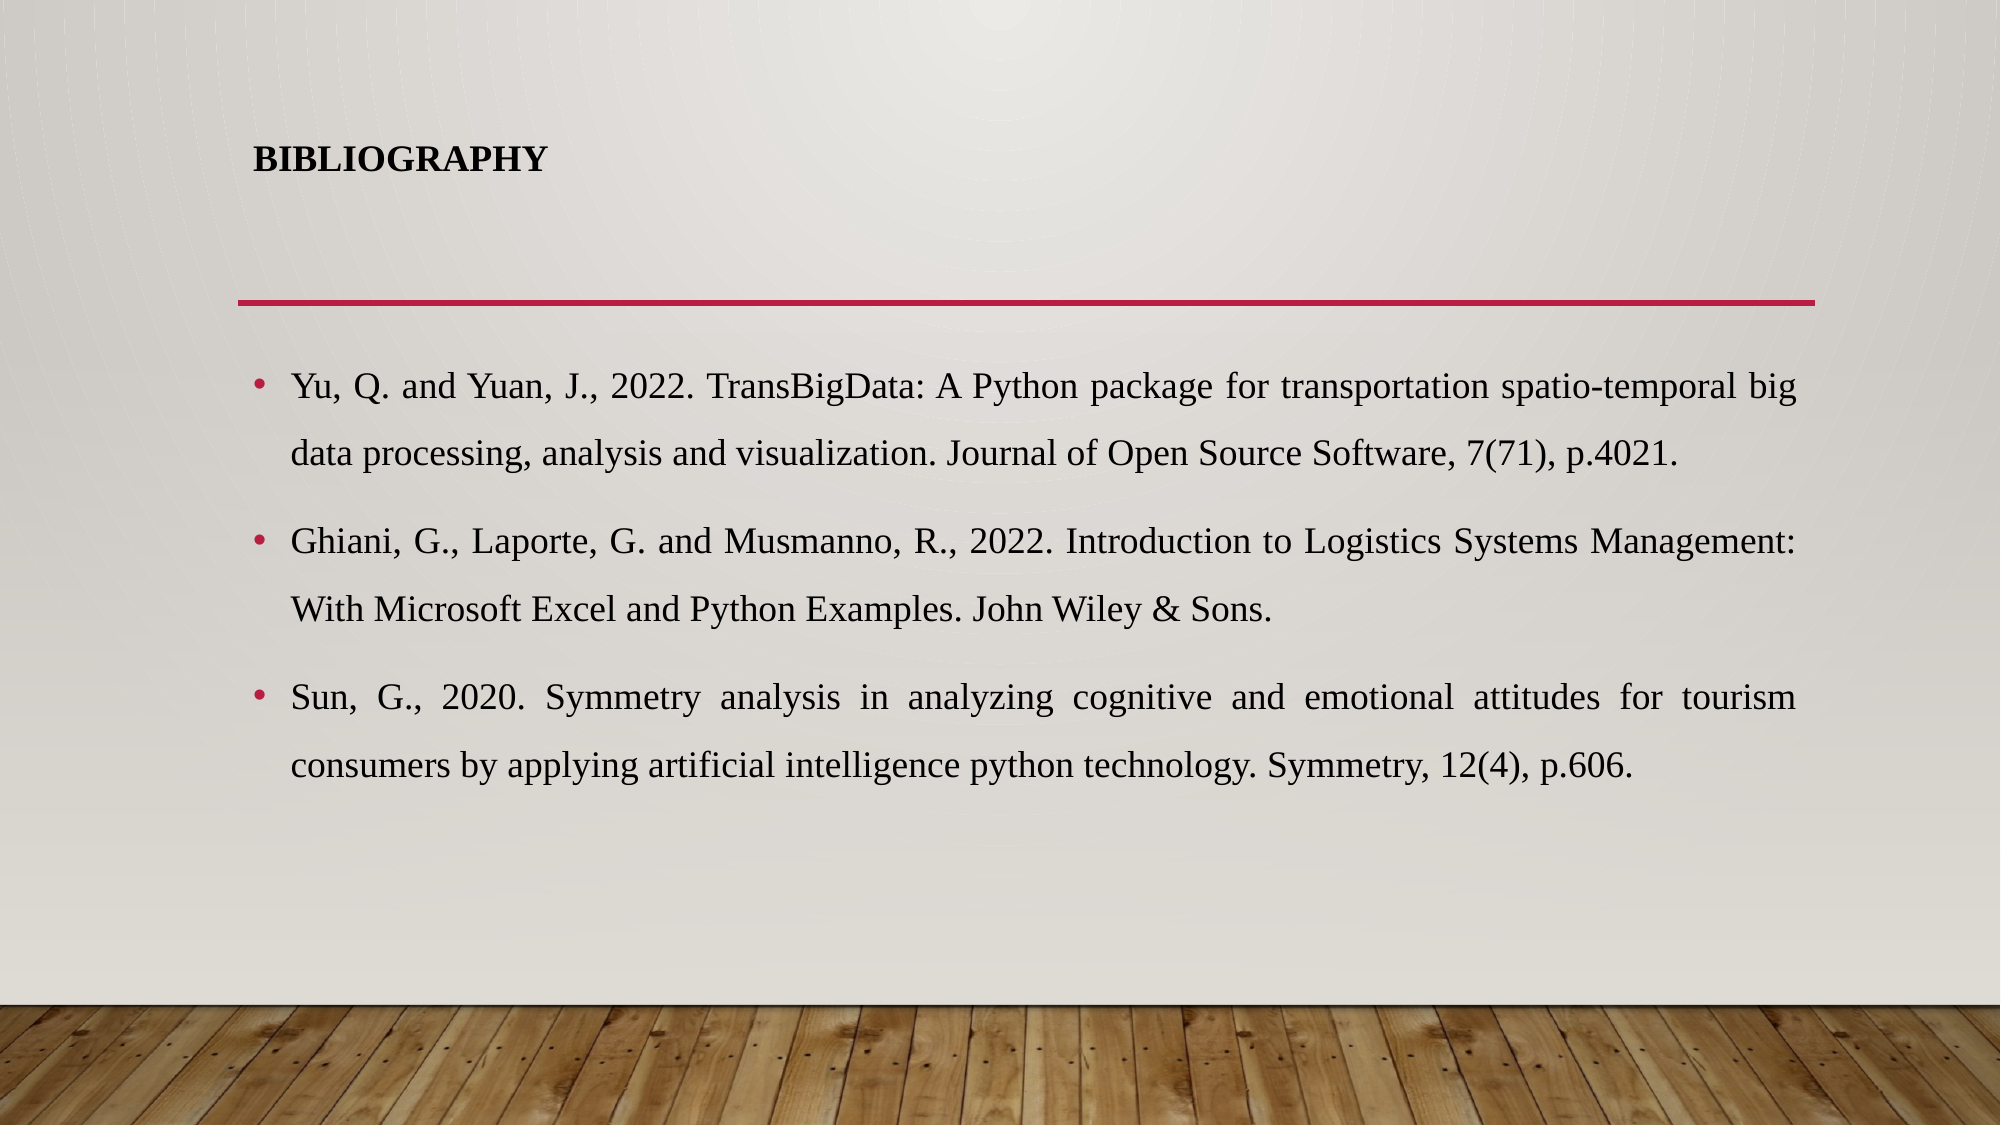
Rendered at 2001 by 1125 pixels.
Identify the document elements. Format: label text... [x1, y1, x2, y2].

picture [0, 1005, 2000, 1125]
title Bibliography [238, 131, 1814, 305]
list Yu, Q. and Yuan, J., 2022. TransBigData: A Python package for transportation spatio-temporal big data processing, analysis and visualization. Journal of Open Source Software, 7(71), p.4021. Ghiani, G., Laporte, G. and Musmanno, R., 2022. Introduction to Logistics Systems Management: With Microsoft Excel and Python Examples. John Wiley & Sons. Sun, G., 2020. Symmetry analysis in analyzing cognitive and emotional attitudes for tourism consumers by applying artificial intelligence python technology. Symmetry, 12(4), p.606. [238, 330, 1814, 897]
